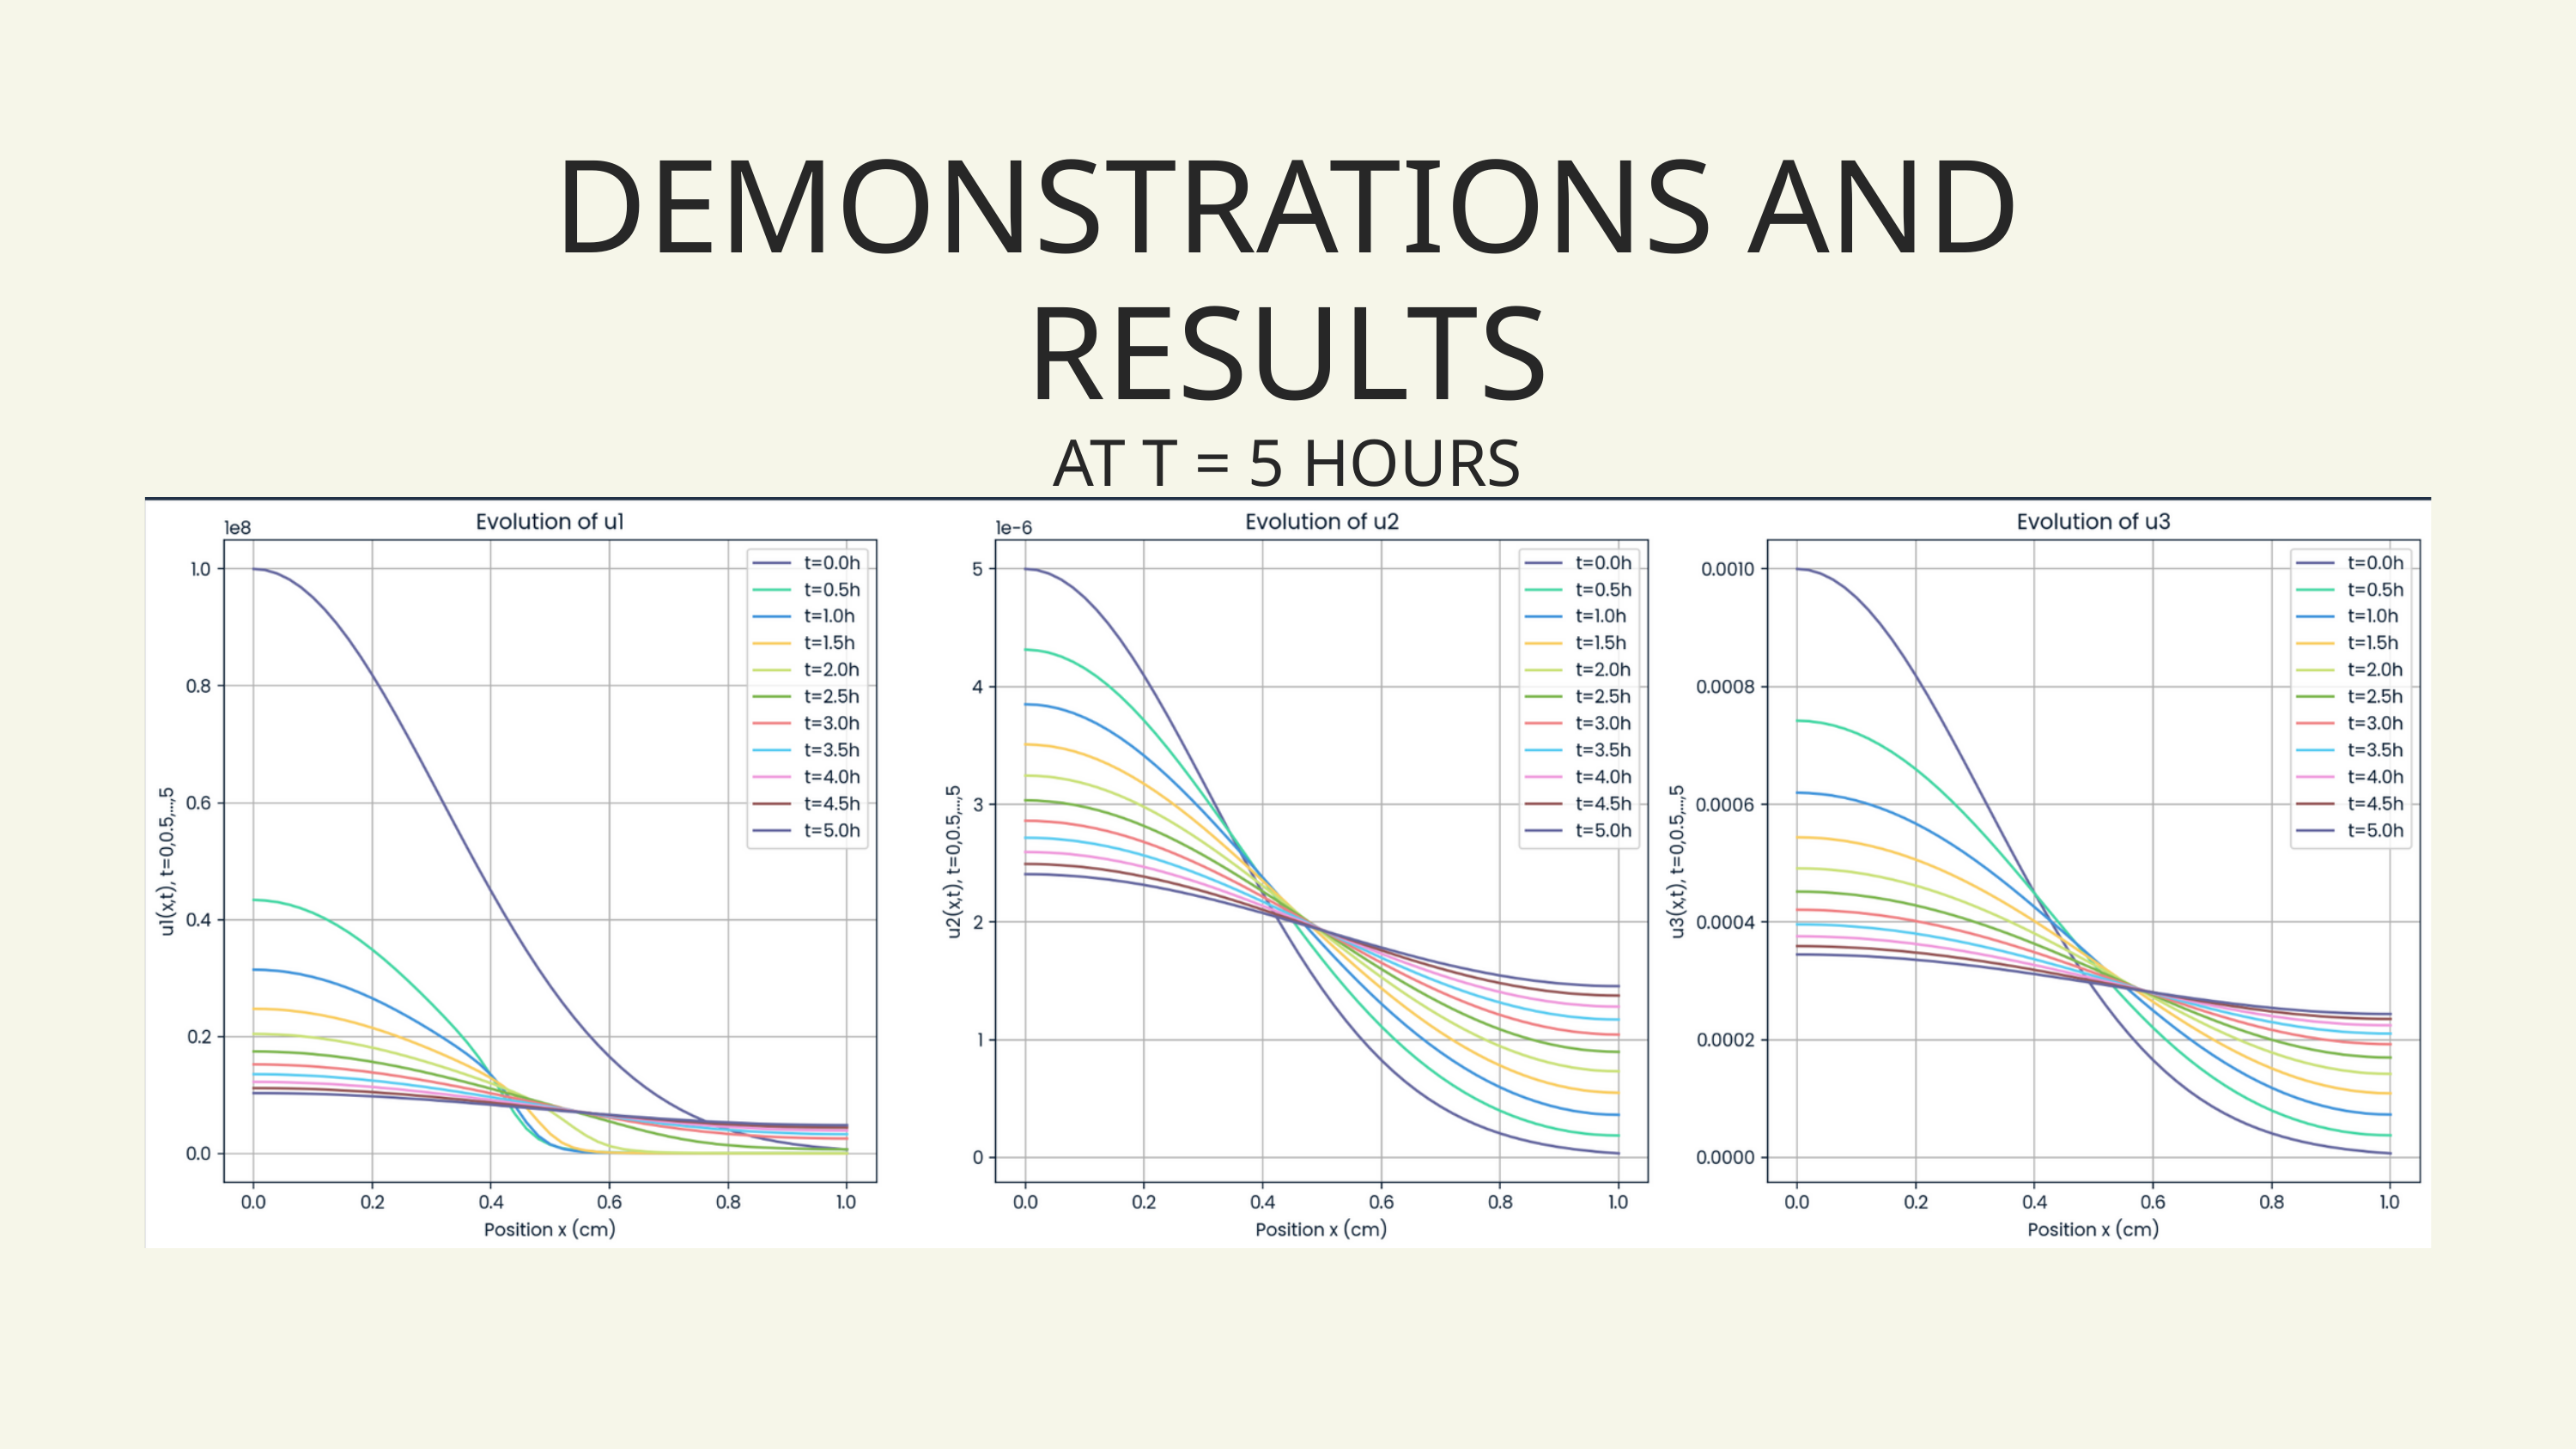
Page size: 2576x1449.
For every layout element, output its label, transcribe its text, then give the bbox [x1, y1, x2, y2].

text_box [144, 497, 2432, 1248]
text_box DEMONSTRATIONS AND RESULTS AT T = 5 HOURS [345, 131, 2230, 499]
